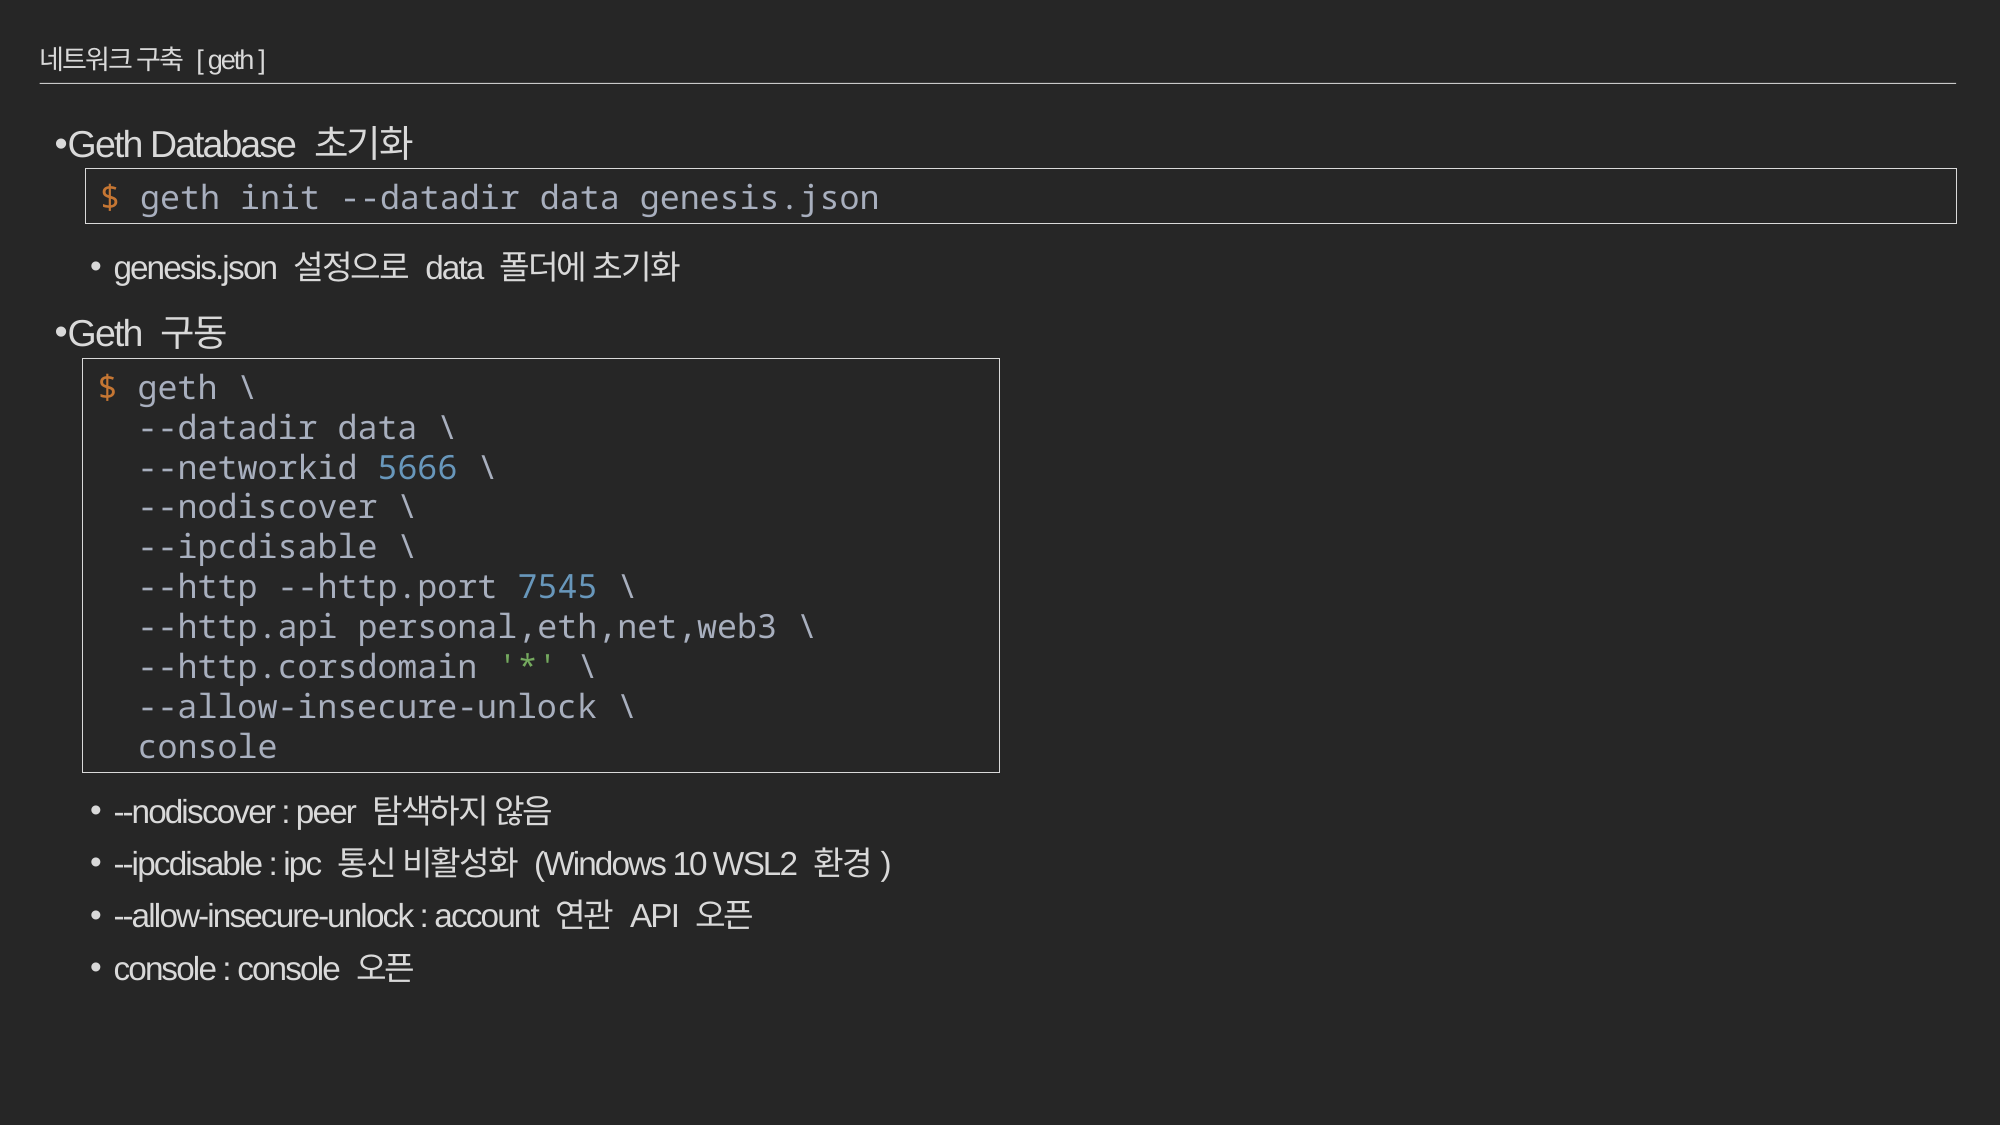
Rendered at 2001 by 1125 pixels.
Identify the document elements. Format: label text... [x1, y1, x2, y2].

text_box $ geth \ --datadir data \ --networkid 5666 \ --nodiscover \ --ipcdisable \ --http --http.port 7545 \ --http.api personal,eth,net,web3 \ --http.corsdomain '*' \ --allow-insecure-unlock \ console [82, 358, 1000, 773]
title 네트워크 구축 [ geth ] [39, 31, 1961, 84]
list Geth Database 초기화 genesis.json 설정으로 data 폴더에 초기화 Geth 구동 --nodiscover : peer 탐색하지 않음 --ipcdisable : ipc 통신 비활성화 (Windows 10 WSL2 환경) --allow-insecure-unlock : account 연관 API 오픈 console : console 오픈 [39, 110, 1957, 1100]
text_box $ geth init --datadir data genesis.json [85, 168, 1957, 224]
